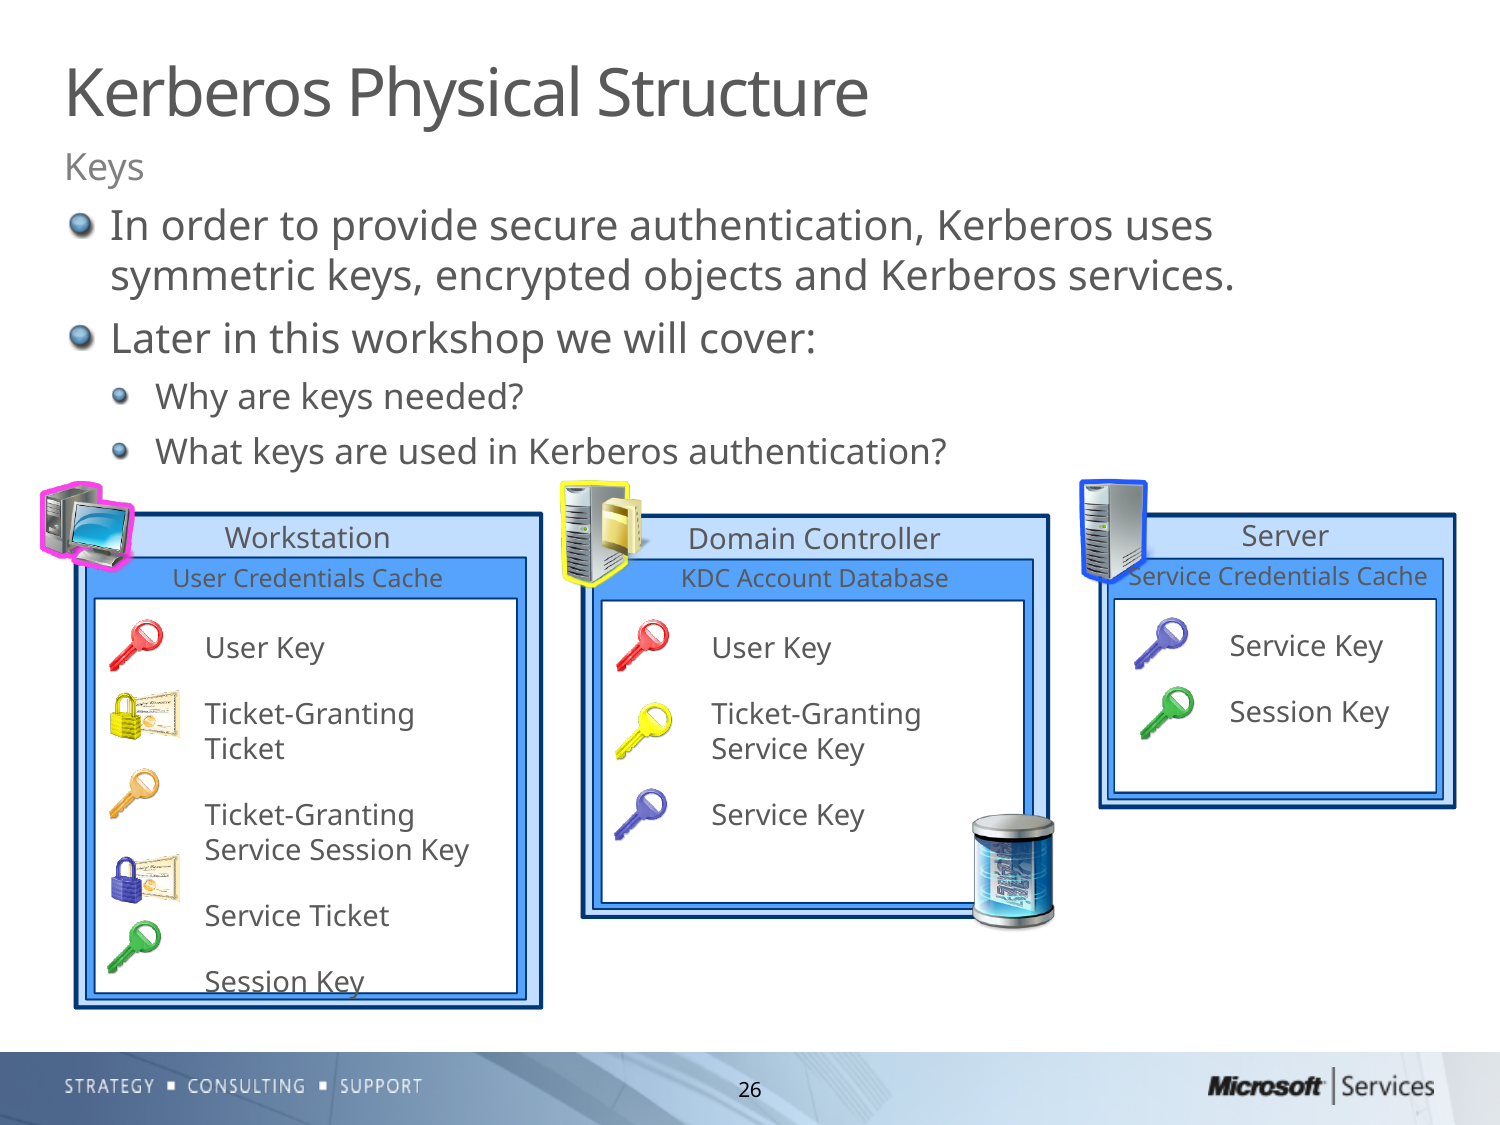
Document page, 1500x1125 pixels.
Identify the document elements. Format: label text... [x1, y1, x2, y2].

picture [109, 385, 129, 405]
list In order to provide secure authentication, Kerberos uses symmetric keys, encrypted objects and Kerberos services. Later in this workshop we will cover: Why are keys needed? What keys are used in Kerberos authentication? [64, 198, 1365, 472]
picture [0, 1052, 1500, 1125]
picture [64, 209, 95, 239]
picture [109, 440, 129, 460]
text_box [548, 473, 1076, 933]
picture [64, 321, 95, 351]
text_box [34, 473, 552, 1016]
title Kerberos Physical Structure [63, 59, 1436, 143]
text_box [1073, 473, 1463, 820]
list Keys [63, 143, 1434, 188]
